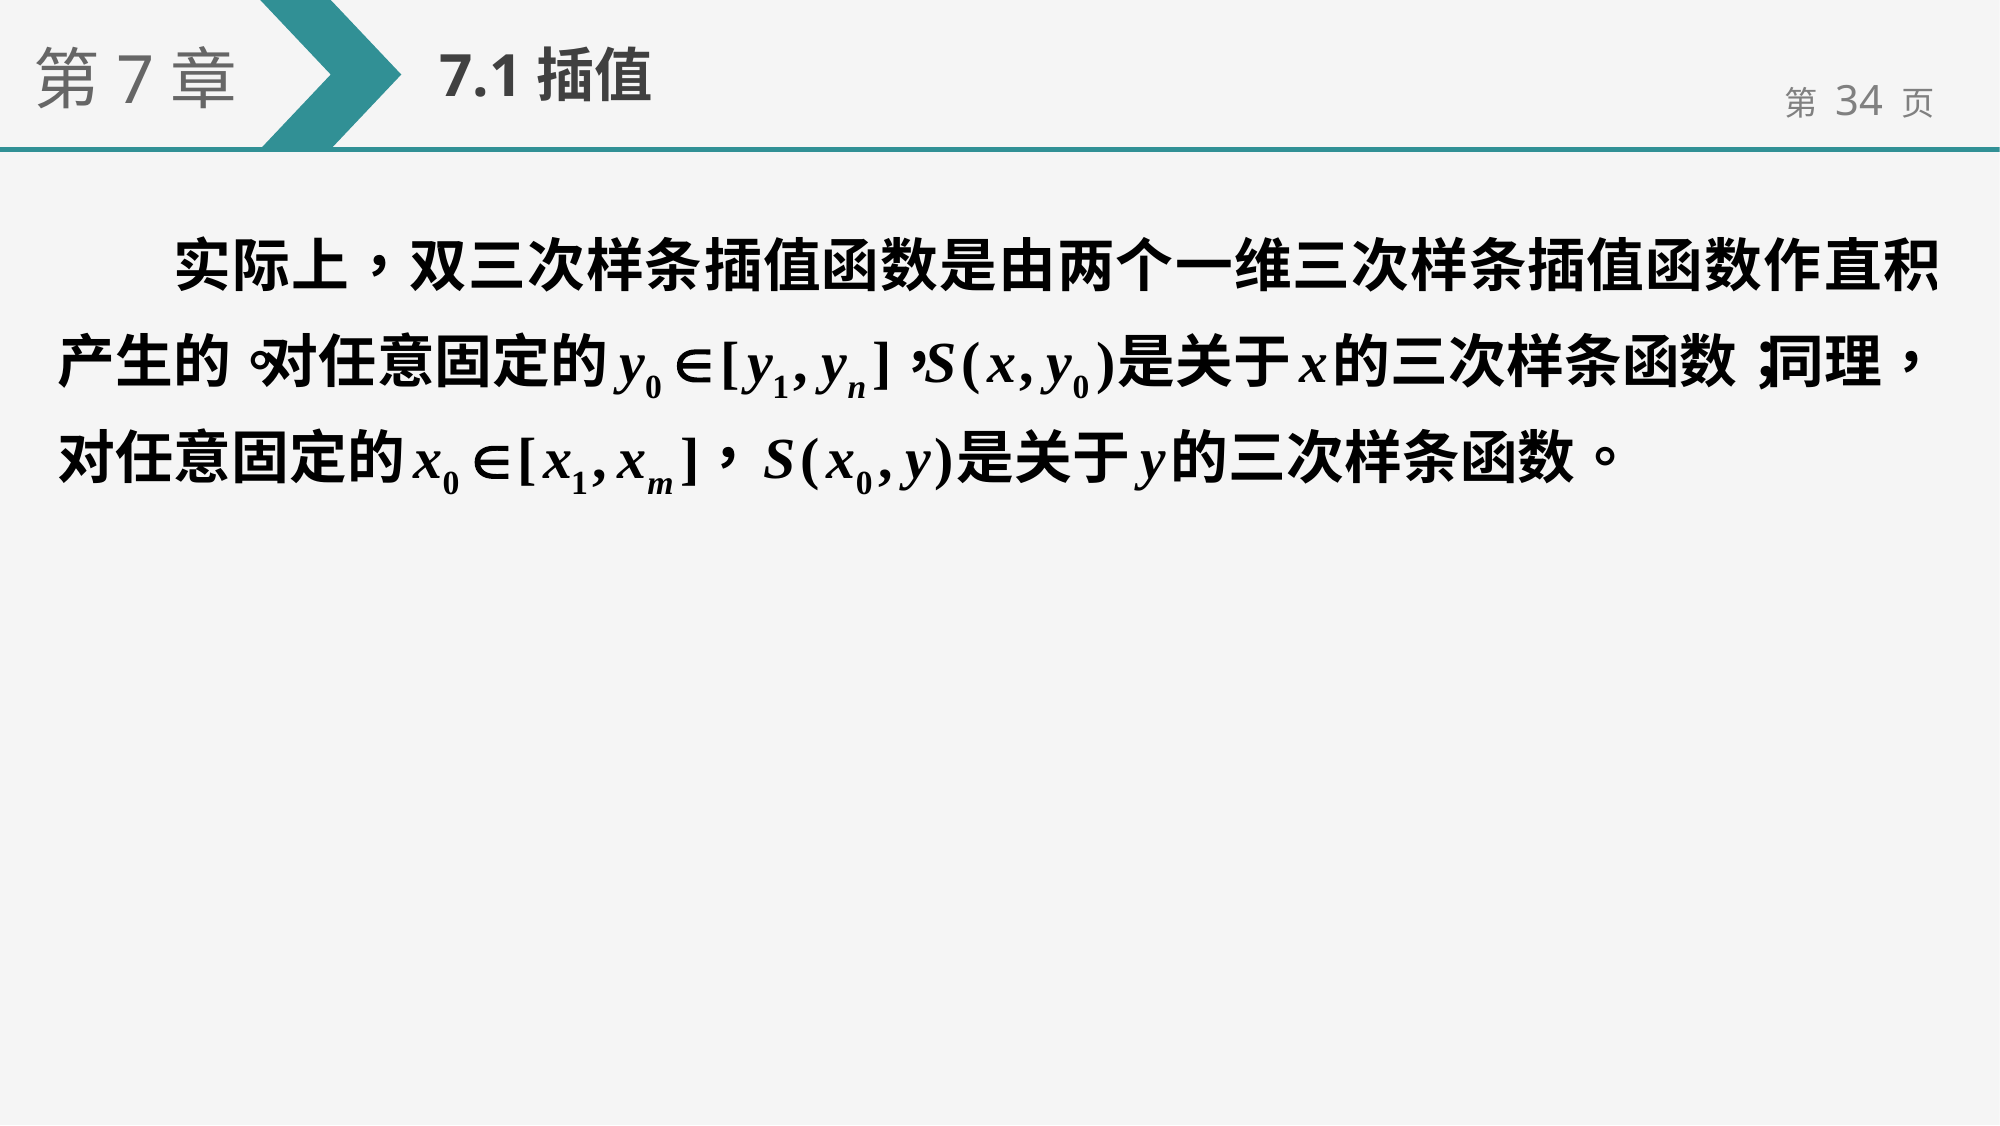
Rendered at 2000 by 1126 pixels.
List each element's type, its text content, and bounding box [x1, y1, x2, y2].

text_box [57, 217, 1937, 861]
text_box 第7章 [19, 29, 253, 125]
text_box 7.1插值 [424, 31, 1366, 116]
text_box [258, 0, 403, 148]
